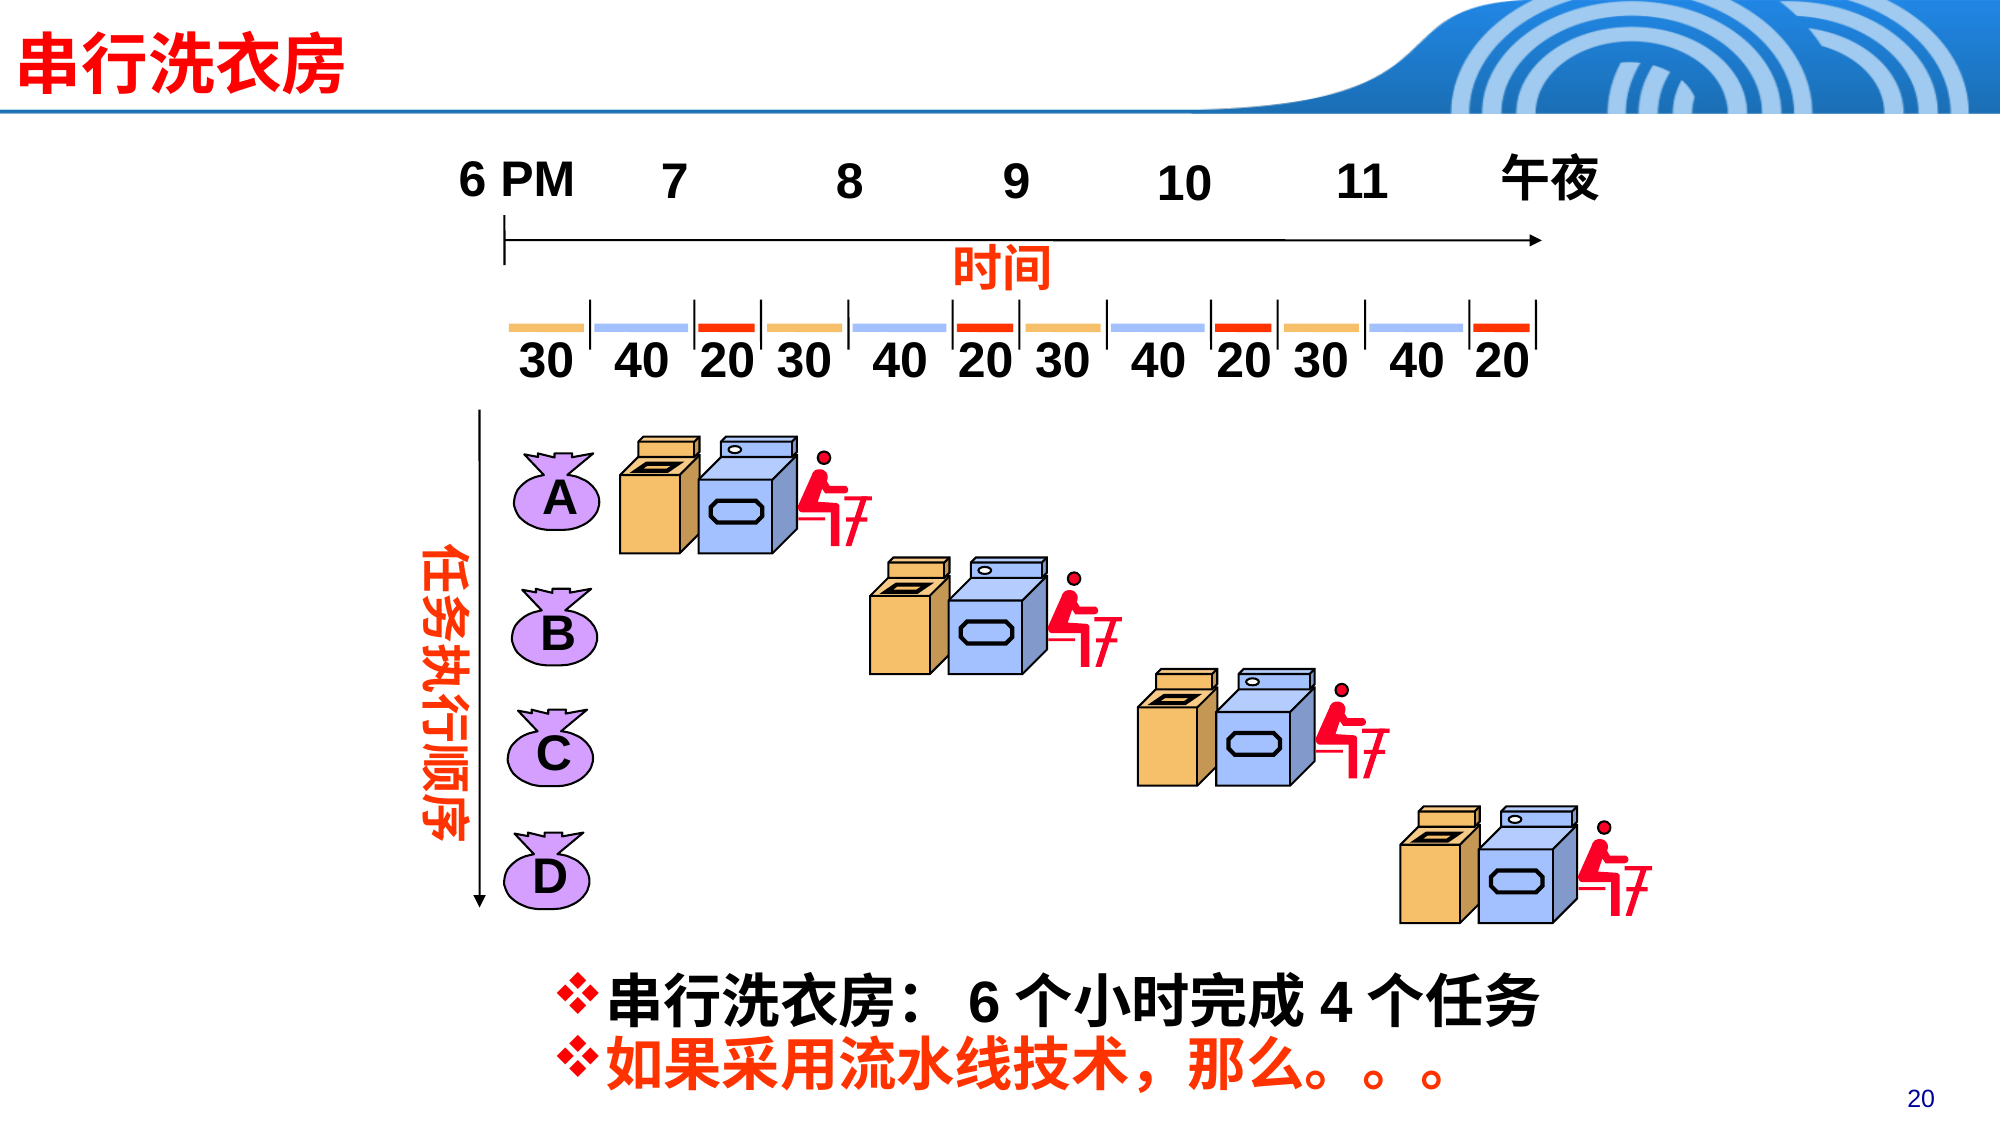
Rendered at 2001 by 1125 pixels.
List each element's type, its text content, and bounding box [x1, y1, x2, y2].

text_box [1137, 668, 1390, 786]
text_box 40 [1116, 329, 1201, 396]
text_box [507, 709, 594, 790]
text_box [511, 588, 598, 669]
text_box 40 [857, 329, 943, 396]
text_box 30 [1020, 329, 1106, 396]
text_box 10 [1142, 152, 1228, 219]
text_box 30 [1278, 329, 1364, 396]
text_box 40 [599, 329, 684, 396]
text_box 任务执行顺序 [401, 470, 484, 917]
list 串行洗衣房：6个小时完成4个任务 如果采用流水线技术，那么。。。 [536, 964, 1951, 1108]
text_box 午夜 [1485, 148, 1616, 214]
text_box 40 [1374, 329, 1459, 396]
text_box [473, 409, 486, 908]
text_box 20 [1201, 329, 1278, 396]
text_box [1180, 234, 1542, 247]
text_box 8 [821, 150, 879, 216]
text_box 20 [684, 329, 761, 396]
text_box 30 [761, 329, 848, 396]
title 串行洗衣房 [0, 25, 1254, 112]
text_box 11 [1321, 150, 1404, 216]
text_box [1400, 806, 1653, 924]
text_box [513, 453, 600, 534]
text_box 9 [987, 150, 1046, 216]
picture [0, 0, 2000, 114]
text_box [619, 436, 873, 554]
text_box 20 [1459, 329, 1545, 396]
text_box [503, 832, 590, 913]
text_box 时间 [937, 238, 1180, 305]
text_box 7 [646, 150, 704, 216]
text_box 6 PM [443, 148, 591, 214]
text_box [869, 557, 1123, 675]
text_box 20 [943, 329, 1020, 396]
text_box 30 [503, 329, 589, 396]
